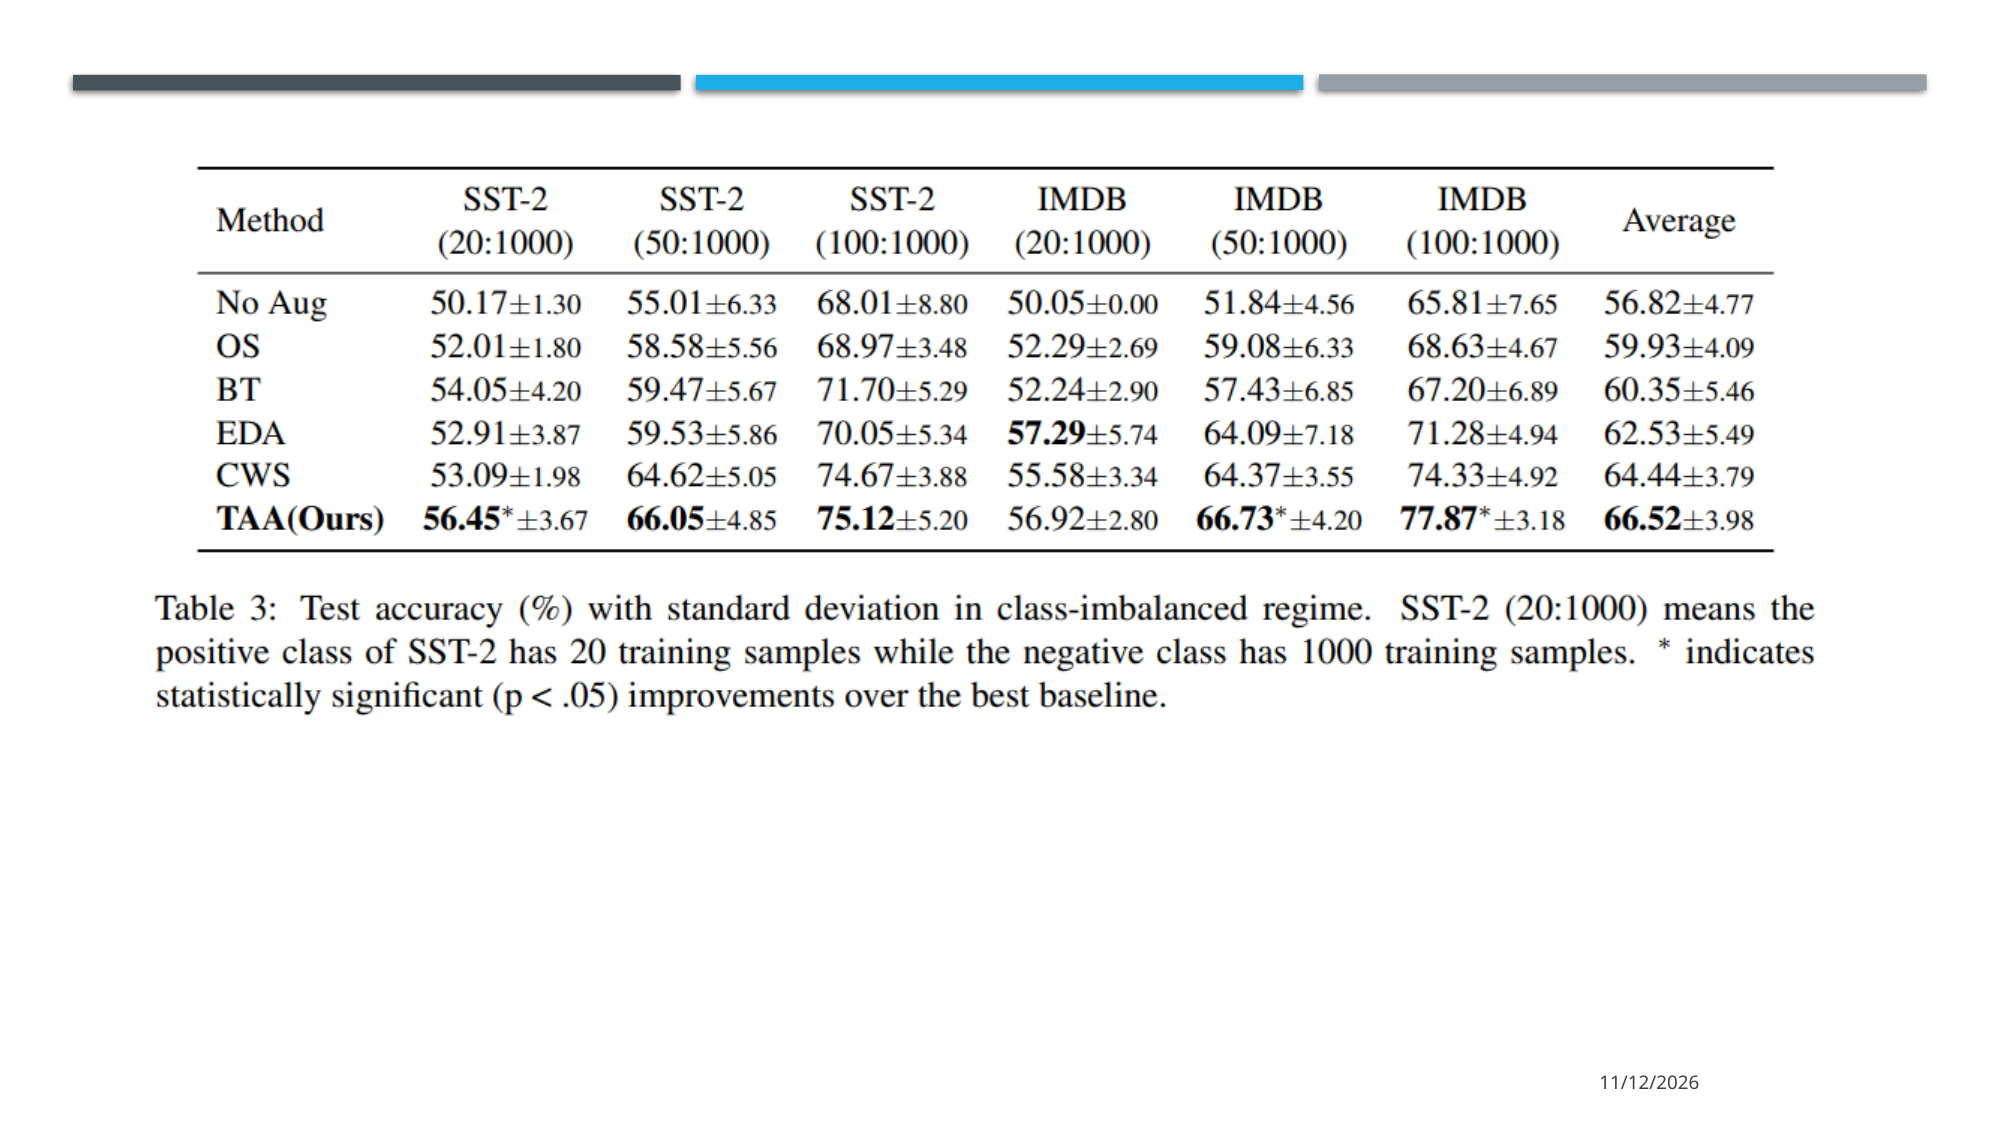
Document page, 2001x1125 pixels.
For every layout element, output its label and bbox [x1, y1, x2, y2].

slide_number [1247, 1053, 1715, 1114]
list [85, 137, 1832, 735]
